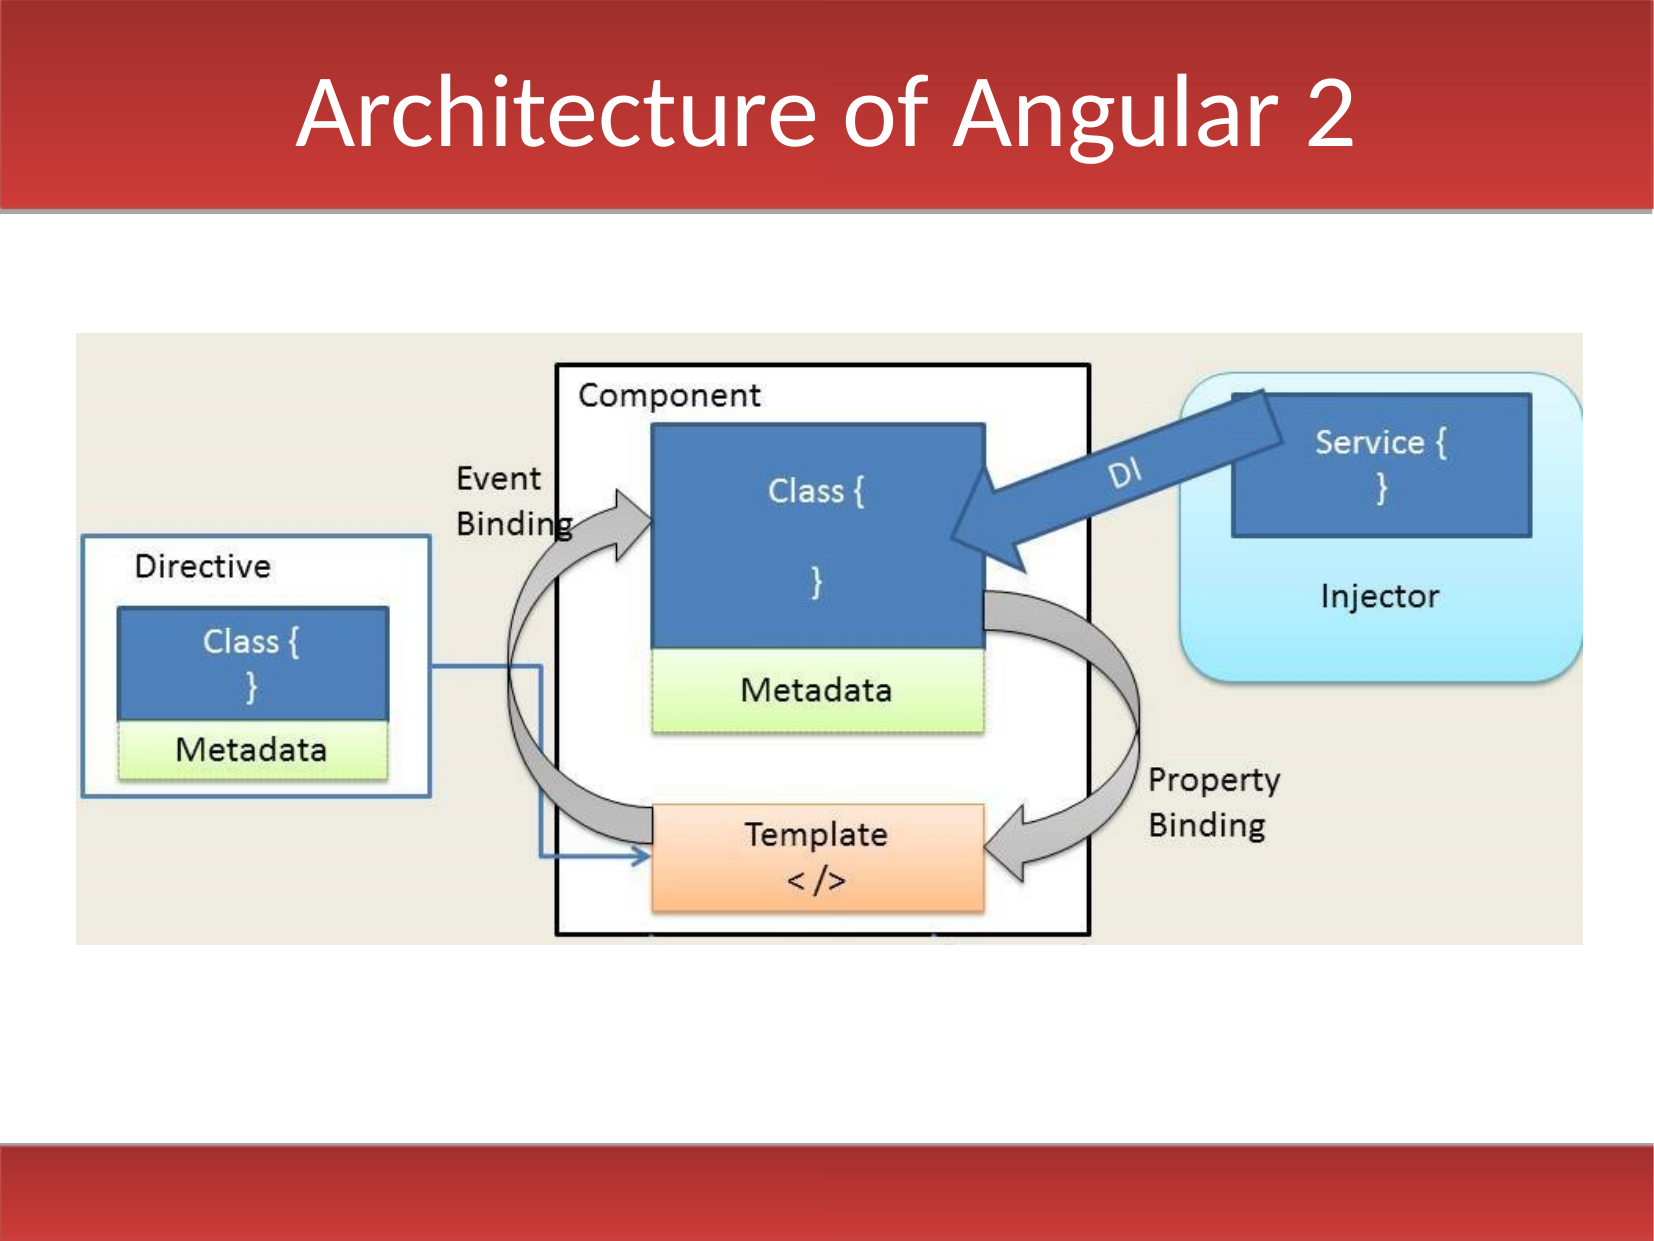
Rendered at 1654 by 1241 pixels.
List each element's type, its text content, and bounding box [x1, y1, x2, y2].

text_box Architecture of Angular 2 [58, 31, 1595, 178]
picture [0, 0, 1654, 214]
picture [75, 333, 1583, 946]
text_box [58, 236, 1595, 1055]
picture [0, 1143, 1654, 1241]
